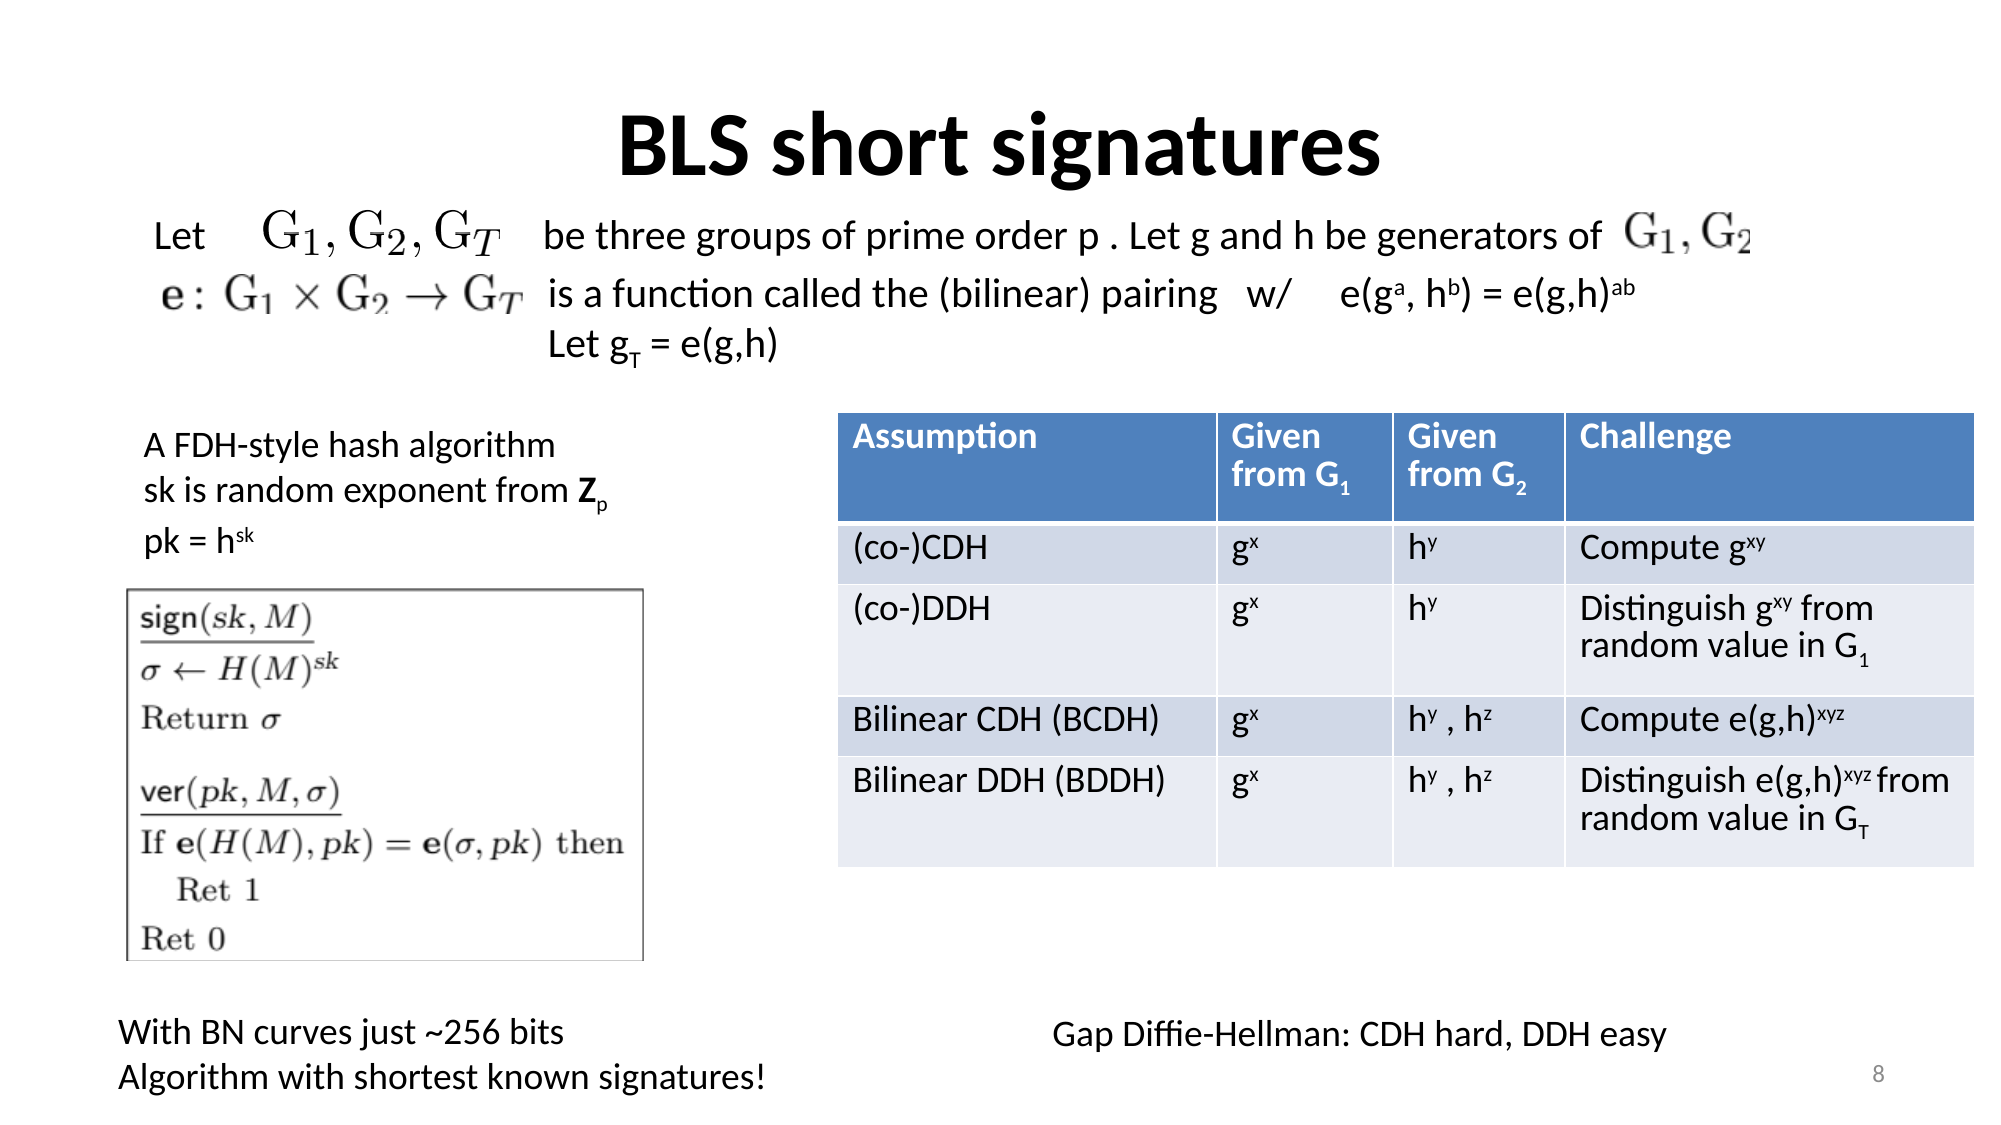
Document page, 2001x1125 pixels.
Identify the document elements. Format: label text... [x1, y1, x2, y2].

table_header Challenge [1566, 413, 1974, 521]
table_header Given from G1 [1218, 413, 1392, 521]
table_header Assumption [838, 413, 1216, 521]
table_cell gx [1218, 757, 1392, 867]
table_cell Compute e(g,h)xyz [1566, 697, 1974, 756]
title BLS short signatures [99, 45, 1900, 233]
table_cell hy , hz [1394, 697, 1564, 756]
text_box is a function called the (bilinear) pairing w/ e(ga, hb) = e(g,h)ab Let gT = e(g,h) [533, 258, 1661, 381]
picture [1624, 211, 1751, 254]
table_cell Distinguish e(g,h)xyz from random value in GT [1566, 757, 1974, 867]
text_box Gap Diffie-Hellman: CDH hard, DDH easy [1037, 1001, 1683, 1062]
picture [262, 209, 501, 257]
table_cell Bilinear CDH (BCDH) [838, 697, 1216, 756]
table_cell (co-)DDH [838, 585, 1216, 695]
table_cell gx [1218, 697, 1392, 756]
table_cell Distinguish gxy from random value in G1 [1566, 585, 1974, 695]
table_cell gx [1218, 585, 1392, 695]
picture [162, 274, 524, 315]
table_cell hy [1394, 585, 1564, 695]
table_header Given from G2 [1394, 413, 1564, 521]
table_cell Compute gxy [1566, 526, 1974, 584]
table_cell hy , hz [1394, 757, 1564, 867]
table_cell hy [1394, 526, 1564, 584]
slide_number 8 [1433, 1042, 1900, 1103]
text_box be three groups of prime order p . Let g and h be generators of [528, 200, 1628, 265]
picture [124, 587, 644, 961]
table_cell (co-)CDH [838, 526, 1216, 584]
table_cell Bilinear DDH (BDDH) [838, 757, 1216, 867]
text_box Let [139, 200, 231, 265]
text_box A FDH-style hash algorithm sk is random exponent from Zp pk = hsk [128, 412, 628, 569]
table_cell gx [1218, 526, 1392, 584]
